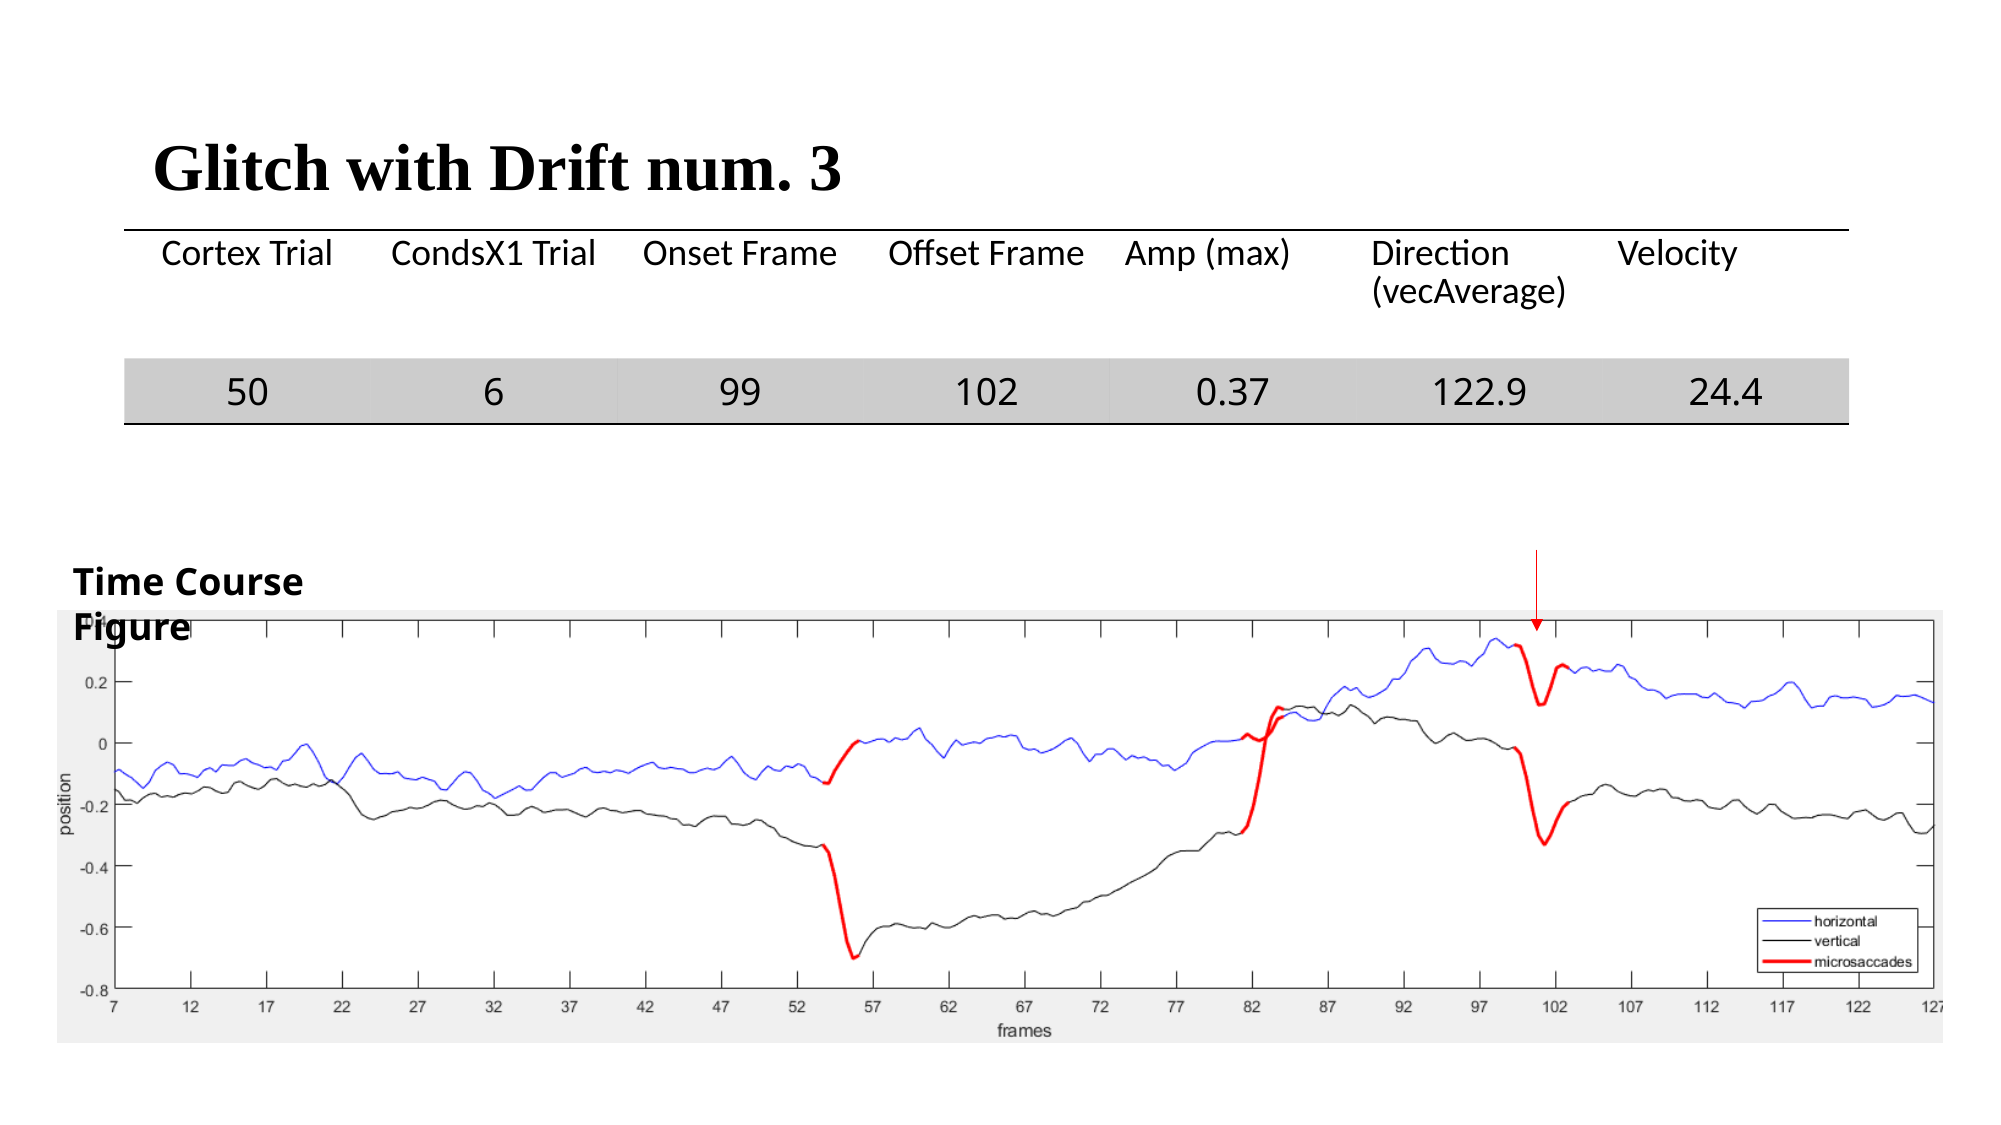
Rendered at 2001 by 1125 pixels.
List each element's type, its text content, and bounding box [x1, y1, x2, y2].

picture [57, 610, 1943, 1043]
table_cell 102 [864, 358, 1110, 423]
table_cell 50 [124, 358, 371, 423]
title Glitch with Drift num. 3 [137, 59, 1863, 278]
table_header Velocity [1603, 231, 1849, 358]
table_cell 0.37 [1110, 358, 1356, 423]
text_box Time Course Figure [57, 550, 439, 610]
table_header Amp (max) [1110, 231, 1356, 358]
table_header Onset Frame [617, 231, 864, 358]
table_cell 122.9 [1356, 358, 1603, 423]
table_cell 6 [371, 358, 617, 423]
table_cell 24.4 [1603, 358, 1849, 423]
table_header CondsX1 Trial [371, 231, 617, 358]
table_header Cortex Trial [124, 231, 371, 358]
table_cell 99 [617, 358, 864, 423]
table_header Direction (vecAverage) [1356, 231, 1603, 358]
table_header Offset Frame [864, 231, 1110, 358]
